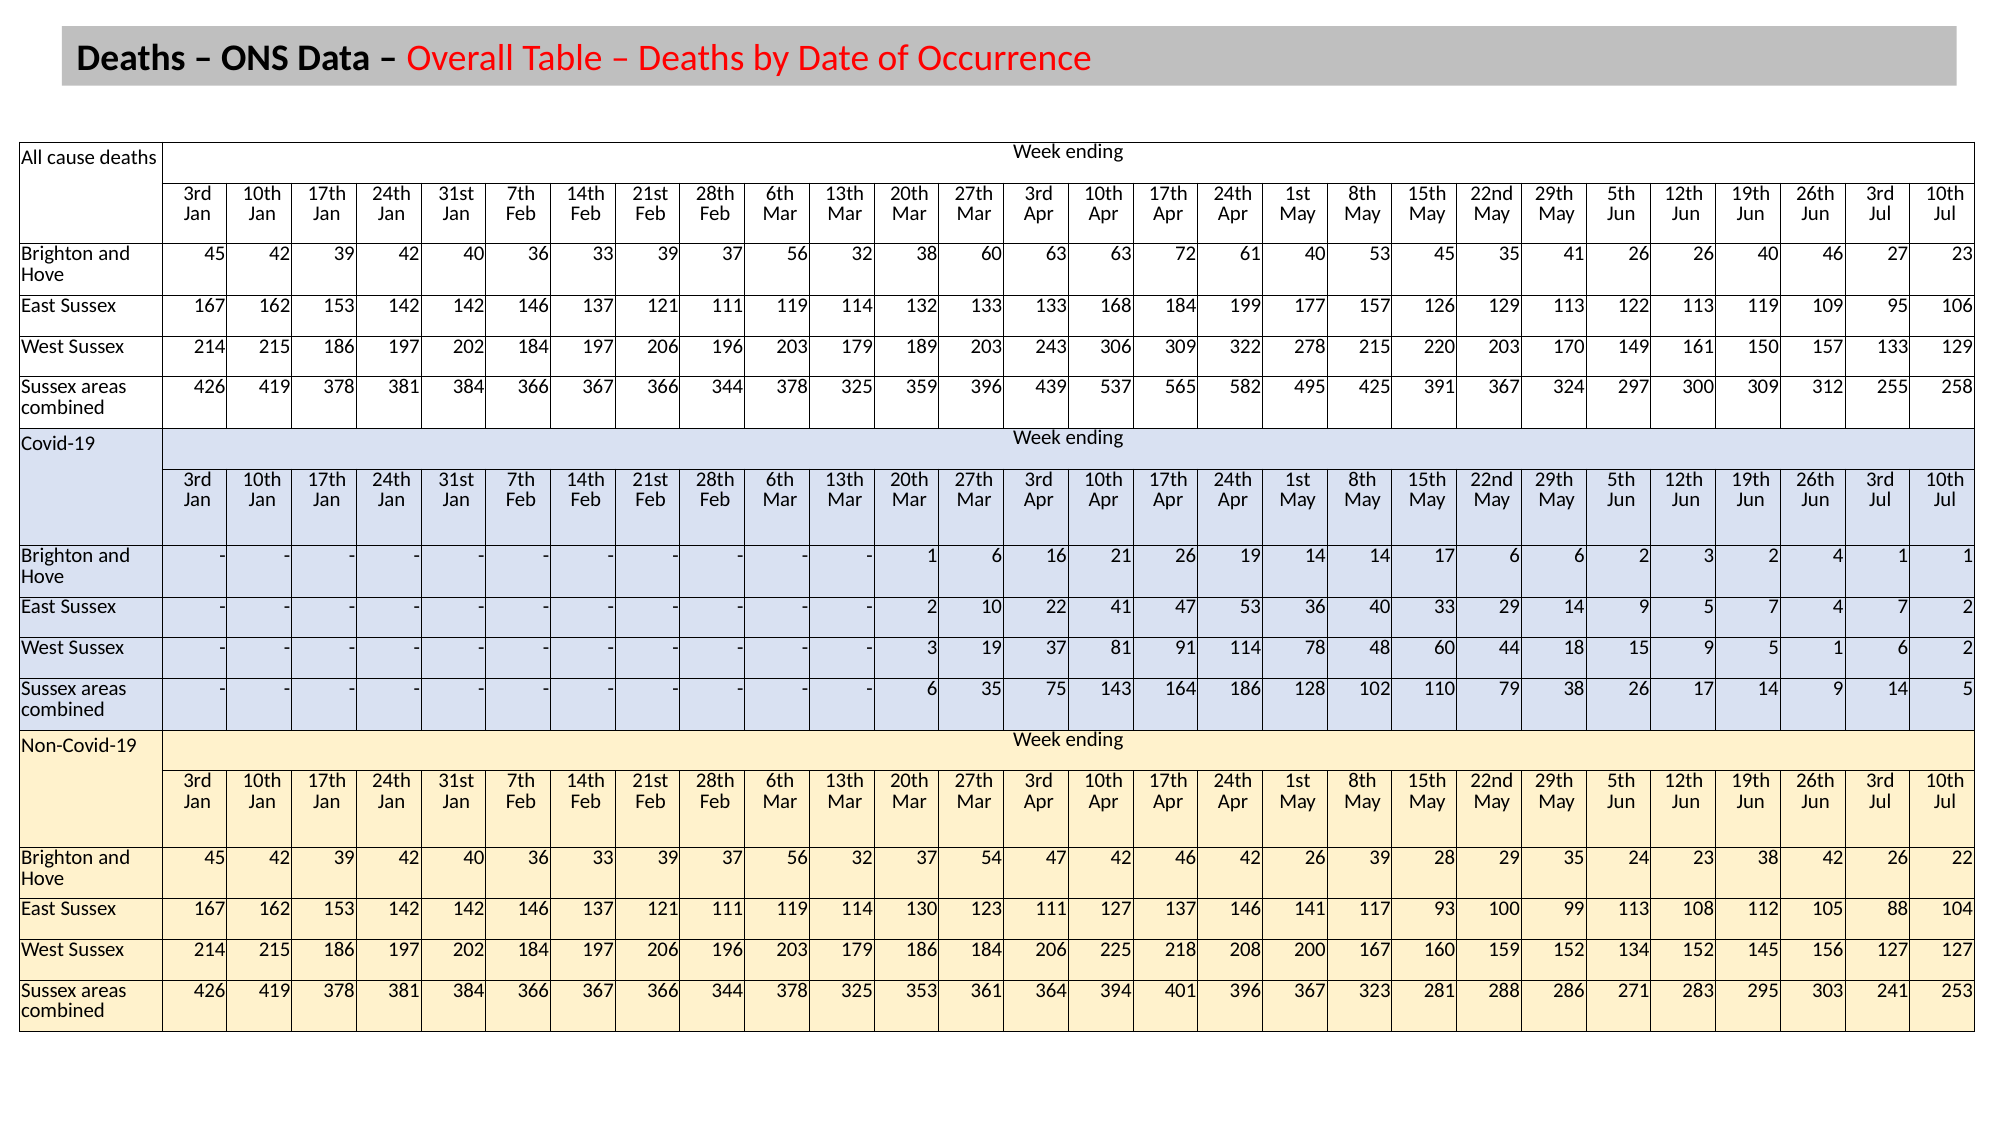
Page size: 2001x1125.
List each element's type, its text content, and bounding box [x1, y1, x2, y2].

table_cell 102 [1328, 679, 1391, 730]
table_cell 3rd Jul [1846, 771, 1909, 847]
table_cell 14 [1846, 679, 1909, 730]
table_cell 203 [745, 337, 809, 376]
table_cell 31st Jan [422, 470, 485, 545]
table_cell - [357, 598, 421, 637]
table_cell 99 [1522, 899, 1586, 939]
table_cell 344 [680, 981, 744, 1031]
table_cell 39 [292, 244, 356, 295]
table_cell 42 [227, 244, 291, 295]
table_cell - [486, 546, 550, 597]
table_cell 21st Feb [616, 470, 679, 545]
table_cell 26 [1651, 244, 1715, 295]
table_cell 14th Feb [551, 184, 615, 243]
table_cell 396 [1198, 981, 1262, 1031]
table_cell 196 [680, 337, 744, 376]
table_cell 42 [1069, 848, 1133, 898]
table_cell 295 [1716, 981, 1780, 1031]
table_cell 6 [1846, 638, 1909, 678]
table_cell 113 [1587, 899, 1650, 939]
table_cell 110 [1392, 679, 1456, 730]
table_cell 122 [1587, 296, 1650, 336]
table_cell 39 [616, 848, 679, 898]
table_cell 214 [163, 337, 226, 376]
table_cell 19 [939, 638, 1003, 678]
table_cell 142 [422, 296, 485, 336]
table_cell 106 [1910, 296, 1974, 336]
table_cell 47 [1004, 848, 1068, 898]
table_cell 37 [680, 848, 744, 898]
table_cell 14 [1716, 679, 1780, 730]
table_cell 105 [1781, 899, 1845, 939]
table_cell 15th May [1392, 771, 1456, 847]
table_cell 145 [1716, 940, 1780, 980]
table_cell 3rd Jan [163, 470, 226, 545]
table_cell 10th Apr [1069, 184, 1133, 243]
table_cell 48 [1328, 638, 1391, 678]
table_cell 29th May [1522, 470, 1586, 545]
table_cell 128 [1263, 679, 1327, 730]
table_cell 161 [1651, 337, 1715, 376]
table_cell 17th Apr [1134, 470, 1197, 545]
table_cell 10th Jul [1910, 184, 1974, 243]
table_cell 202 [422, 940, 485, 980]
table_cell Sussex areas combined [20, 377, 162, 428]
table_cell 111 [1004, 899, 1068, 939]
table_cell 426 [163, 377, 226, 428]
table_cell 184 [1134, 296, 1197, 336]
table_cell 1st May [1263, 184, 1327, 243]
table_cell 378 [745, 377, 809, 428]
table_cell - [616, 598, 679, 637]
table_cell 141 [1263, 899, 1327, 939]
table_cell 18 [1522, 638, 1586, 678]
table_cell 127 [1910, 940, 1974, 980]
table_cell 10th Jan [227, 470, 291, 545]
table_cell 184 [486, 337, 550, 376]
table_cell 309 [1134, 337, 1197, 376]
table_cell 168 [1069, 296, 1133, 336]
table_cell 186 [1198, 679, 1262, 730]
table_cell 152 [1522, 940, 1586, 980]
table_cell - [292, 638, 356, 678]
table_cell 42 [1198, 848, 1262, 898]
table_cell 142 [357, 296, 421, 336]
table_cell - [745, 679, 809, 730]
table_cell 6th Mar [745, 184, 809, 243]
table_cell 22 [1910, 848, 1974, 898]
table_cell 167 [163, 296, 226, 336]
table_cell 10th Jul [1910, 470, 1974, 545]
table_cell 46 [1781, 244, 1845, 295]
table_cell 39 [616, 244, 679, 295]
table_cell 108 [1651, 899, 1715, 939]
table_cell 206 [1004, 940, 1068, 980]
table_cell 40 [1328, 598, 1391, 637]
table_cell 22nd May [1457, 771, 1521, 847]
table_cell 419 [227, 377, 291, 428]
table_cell 153 [292, 899, 356, 939]
table_cell 10th Jan [227, 184, 291, 243]
table_cell 24th Apr [1198, 470, 1262, 545]
table_cell 26 [1587, 244, 1650, 295]
table_cell 21st Feb [616, 184, 679, 243]
table_cell 17th Jan [292, 771, 356, 847]
table_cell 162 [227, 899, 291, 939]
table_cell 28th Feb [680, 184, 744, 243]
table_cell 537 [1069, 377, 1133, 428]
table_cell 425 [1328, 377, 1391, 428]
table_cell 42 [227, 848, 291, 898]
table_cell 53 [1198, 598, 1262, 637]
table_cell 56 [745, 244, 809, 295]
table_cell Sussex areas combined [20, 679, 162, 730]
table_cell 26th Jun [1781, 184, 1845, 243]
table_cell 42 [357, 244, 421, 295]
table_cell 495 [1263, 377, 1327, 428]
table_cell 206 [616, 940, 679, 980]
table_cell Brighton and Hove [20, 244, 162, 295]
table_cell 113 [1651, 296, 1715, 336]
table_cell 20th Mar [875, 470, 938, 545]
table_cell 177 [1263, 296, 1327, 336]
table_cell 45 [163, 244, 226, 295]
table_cell 14th Feb [551, 470, 615, 545]
table_cell 93 [1392, 899, 1456, 939]
table_cell 24th Jan [357, 771, 421, 847]
table_cell West Sussex [20, 940, 162, 980]
table_cell 253 [1910, 981, 1974, 1031]
table_cell 23 [1910, 244, 1974, 295]
table_cell 63 [1069, 244, 1133, 295]
table_cell 142 [357, 899, 421, 939]
table_cell 19 [1198, 546, 1262, 597]
table_cell 29th May [1522, 184, 1586, 243]
table_cell - [551, 638, 615, 678]
table_cell 153 [292, 296, 356, 336]
table_cell Brighton and Hove [20, 546, 162, 597]
table_cell 384 [422, 377, 485, 428]
table_cell 130 [875, 899, 938, 939]
table_cell 2 [1910, 638, 1974, 678]
table_cell 22 [1004, 598, 1068, 637]
table_cell 3rd Jan [163, 184, 226, 243]
table_cell 288 [1457, 981, 1521, 1031]
table_cell 31st Jan [422, 771, 485, 847]
table_cell 15th May [1392, 184, 1456, 243]
table_cell 40 [1263, 244, 1327, 295]
table_cell 121 [616, 899, 679, 939]
table_cell 109 [1781, 296, 1845, 336]
table_cell 157 [1781, 337, 1845, 376]
table_cell 17th Jan [292, 470, 356, 545]
table_cell 4 [1781, 546, 1845, 597]
table_cell 33 [551, 848, 615, 898]
table_cell East Sussex [20, 598, 162, 637]
table_cell 325 [810, 377, 874, 428]
table_cell 361 [939, 981, 1003, 1031]
table_cell - [422, 546, 485, 597]
table_cell 88 [1846, 899, 1909, 939]
table_cell 199 [1198, 296, 1262, 336]
table_cell 114 [810, 899, 874, 939]
table_cell 75 [1004, 679, 1068, 730]
table_cell 206 [616, 337, 679, 376]
table_cell 7 [1716, 598, 1780, 637]
table_cell 1 [1846, 546, 1909, 597]
table_cell 152 [1651, 940, 1715, 980]
table_cell 22nd May [1457, 184, 1521, 243]
table_cell Week ending [163, 731, 1974, 770]
table_cell 1 [1910, 546, 1974, 597]
table_cell 12th Jun [1651, 470, 1715, 545]
table_cell - [551, 598, 615, 637]
table_cell 220 [1392, 337, 1456, 376]
table_cell 300 [1651, 377, 1715, 428]
table_cell 78 [1263, 638, 1327, 678]
table_cell 8th May [1328, 184, 1391, 243]
table_cell 24 [1587, 848, 1650, 898]
table_cell 142 [422, 899, 485, 939]
table_cell 366 [486, 981, 550, 1031]
table_cell 582 [1198, 377, 1262, 428]
table_cell 37 [875, 848, 938, 898]
table_cell 19th Jun [1716, 470, 1780, 545]
table_cell 197 [357, 940, 421, 980]
table_cell 35 [1522, 848, 1586, 898]
table_cell 36 [1263, 598, 1327, 637]
table_cell 114 [1198, 638, 1262, 678]
table_cell - [486, 638, 550, 678]
table_cell 6 [1522, 546, 1586, 597]
table_cell 366 [486, 377, 550, 428]
table_cell 367 [1457, 377, 1521, 428]
table_cell 26th Jun [1781, 470, 1845, 545]
table_cell 278 [1263, 337, 1327, 376]
table_cell 63 [1004, 244, 1068, 295]
table_cell 26 [1587, 679, 1650, 730]
table_cell 79 [1457, 679, 1521, 730]
table_cell 2 [1910, 598, 1974, 637]
table_cell 32 [810, 848, 874, 898]
table_cell 271 [1587, 981, 1650, 1031]
table_cell 42 [1781, 848, 1845, 898]
table_cell 241 [1846, 981, 1909, 1031]
table_cell 60 [1392, 638, 1456, 678]
table_cell 28th Feb [680, 470, 744, 545]
table_cell 170 [1522, 337, 1586, 376]
table_cell 29th May [1522, 771, 1586, 847]
table_cell East Sussex [20, 296, 162, 336]
table_cell 359 [875, 377, 938, 428]
table_cell 17 [1392, 546, 1456, 597]
table_cell 133 [939, 296, 1003, 336]
table_cell - [680, 598, 744, 637]
table_cell 132 [875, 296, 938, 336]
table_cell - [422, 679, 485, 730]
table_cell 303 [1781, 981, 1845, 1031]
table_cell 41 [1069, 598, 1133, 637]
table_cell 7th Feb [486, 771, 550, 847]
table_cell - [227, 679, 291, 730]
table_cell 146 [1198, 899, 1262, 939]
table_cell 28 [1392, 848, 1456, 898]
table_cell 15 [1587, 638, 1650, 678]
table_cell - [163, 679, 226, 730]
table_cell 3 [1651, 546, 1715, 597]
table_cell 17th Jan [292, 184, 356, 243]
table_cell 283 [1651, 981, 1715, 1031]
table_cell 137 [1134, 899, 1197, 939]
table_cell 394 [1069, 981, 1133, 1031]
table_cell 21st Feb [616, 771, 679, 847]
table_cell 47 [1134, 598, 1197, 637]
table_cell 17 [1651, 679, 1715, 730]
table_cell 215 [1328, 337, 1391, 376]
table_cell - [227, 598, 291, 637]
table_cell 7th Feb [486, 470, 550, 545]
table_cell 203 [1457, 337, 1521, 376]
table_cell 225 [1069, 940, 1133, 980]
table_cell - [745, 598, 809, 637]
table_header Week ending [163, 143, 1974, 183]
table_cell 91 [1134, 638, 1197, 678]
table_cell 9 [1651, 638, 1715, 678]
table_cell 45 [1392, 244, 1456, 295]
table_cell 117 [1328, 899, 1391, 939]
table_cell 32 [810, 244, 874, 295]
table_cell 149 [1587, 337, 1650, 376]
table_cell Week ending [163, 429, 1974, 469]
table_cell 8th May [1328, 470, 1391, 545]
table_cell 40 [1716, 244, 1780, 295]
table_cell - [292, 598, 356, 637]
table_cell 134 [1587, 940, 1650, 980]
table_cell 111 [680, 296, 744, 336]
table_cell 104 [1910, 899, 1974, 939]
table_cell 146 [486, 296, 550, 336]
table_cell 419 [227, 981, 291, 1031]
table_cell 322 [1198, 337, 1262, 376]
table_cell 396 [939, 377, 1003, 428]
table_cell - [551, 546, 615, 597]
table_cell 297 [1587, 377, 1650, 428]
table_cell 14th Feb [551, 771, 615, 847]
table_cell 45 [163, 848, 226, 898]
table_cell 5 [1910, 679, 1974, 730]
table_cell 367 [551, 377, 615, 428]
table_cell - [680, 638, 744, 678]
table_cell 3rd Jul [1846, 470, 1909, 545]
table_cell - [163, 546, 226, 597]
table_cell 203 [745, 940, 809, 980]
table_cell 119 [745, 899, 809, 939]
table_cell 6th Mar [745, 771, 809, 847]
table_cell 306 [1069, 337, 1133, 376]
table_cell 112 [1716, 899, 1780, 939]
table_cell 243 [1004, 337, 1068, 376]
table_cell 13th Mar [810, 470, 874, 545]
table_cell 208 [1198, 940, 1262, 980]
table_cell 24th Jan [357, 470, 421, 545]
table_cell - [486, 598, 550, 637]
table_cell 127 [1069, 899, 1133, 939]
table_cell - [163, 598, 226, 637]
table_cell 565 [1134, 377, 1197, 428]
table_cell 6th Mar [745, 470, 809, 545]
table_cell 14 [1328, 546, 1391, 597]
table_cell 3rd Jul [1846, 184, 1909, 243]
table_cell 19th Jun [1716, 771, 1780, 847]
table_cell 36 [486, 848, 550, 898]
table_cell 10th Jul [1910, 771, 1974, 847]
table_cell 10 [939, 598, 1003, 637]
table_cell - [616, 638, 679, 678]
table_cell 114 [810, 296, 874, 336]
table_cell 133 [1004, 296, 1068, 336]
table_cell 364 [1004, 981, 1068, 1031]
table_cell 309 [1716, 377, 1780, 428]
table_cell 401 [1134, 981, 1197, 1031]
table_cell 184 [486, 940, 550, 980]
table_cell 16 [1004, 546, 1068, 597]
table_cell 202 [422, 337, 485, 376]
table_cell - [551, 679, 615, 730]
table_cell 13th Mar [810, 184, 874, 243]
table_cell 197 [551, 940, 615, 980]
table_cell - [163, 638, 226, 678]
table_cell 33 [1392, 598, 1456, 637]
table_cell 27th Mar [939, 470, 1003, 545]
table_cell 100 [1457, 899, 1521, 939]
table_cell 324 [1522, 377, 1586, 428]
table_cell 255 [1846, 377, 1909, 428]
table_cell - [810, 598, 874, 637]
table_cell 12th Jun [1651, 184, 1715, 243]
table_cell 3rd Apr [1004, 470, 1068, 545]
table_cell - [227, 546, 291, 597]
table_cell 286 [1522, 981, 1586, 1031]
table_cell West Sussex [20, 638, 162, 678]
table_cell 384 [422, 981, 485, 1031]
table_cell 391 [1392, 377, 1456, 428]
table_cell 378 [292, 981, 356, 1031]
table_cell 186 [292, 337, 356, 376]
table_cell 189 [875, 337, 938, 376]
table_cell 26th Jun [1781, 771, 1845, 847]
table_cell 126 [1392, 296, 1456, 336]
table_cell 146 [486, 899, 550, 939]
table_cell 6 [1457, 546, 1521, 597]
table_cell 15th May [1392, 470, 1456, 545]
table_cell 42 [357, 848, 421, 898]
table_cell 8th May [1328, 771, 1391, 847]
table_cell 5 [1716, 638, 1780, 678]
table_cell 6 [875, 679, 938, 730]
table_cell - [616, 679, 679, 730]
table_cell 17th Apr [1134, 771, 1197, 847]
table_cell 325 [810, 981, 874, 1031]
table_cell 113 [1522, 296, 1586, 336]
table_cell - [357, 546, 421, 597]
table_cell 10th Jan [227, 771, 291, 847]
table_cell 218 [1134, 940, 1197, 980]
table_cell 44 [1457, 638, 1521, 678]
table_cell - [616, 546, 679, 597]
table_cell 20th Mar [875, 771, 938, 847]
table_cell 61 [1198, 244, 1262, 295]
table_cell 381 [357, 981, 421, 1031]
table_cell 179 [810, 337, 874, 376]
table_cell 13th Mar [810, 771, 874, 847]
table_cell 197 [551, 337, 615, 376]
table_cell 111 [680, 899, 744, 939]
table_cell - [680, 679, 744, 730]
table_cell 38 [1522, 679, 1586, 730]
table_cell 366 [616, 981, 679, 1031]
table_cell 21 [1069, 546, 1133, 597]
table_cell 10th Apr [1069, 771, 1133, 847]
table_cell 36 [486, 244, 550, 295]
table_cell 37 [1004, 638, 1068, 678]
table_cell 5th Jun [1587, 184, 1650, 243]
table_cell 119 [1716, 296, 1780, 336]
table_cell West Sussex [20, 337, 162, 376]
table_cell 3rd Apr [1004, 771, 1068, 847]
table_cell 4 [1781, 598, 1845, 637]
table_cell 184 [939, 940, 1003, 980]
table_cell 17th Apr [1134, 184, 1197, 243]
table_cell 24th Apr [1198, 771, 1262, 847]
table_cell - [292, 679, 356, 730]
table_cell 2 [1587, 546, 1650, 597]
table_cell 40 [422, 848, 485, 898]
table_cell 367 [1263, 981, 1327, 1031]
table_cell 37 [680, 244, 744, 295]
table_cell 27th Mar [939, 184, 1003, 243]
table_cell 439 [1004, 377, 1068, 428]
table_cell 7 [1846, 598, 1909, 637]
table_cell 137 [551, 899, 615, 939]
table_cell 123 [939, 899, 1003, 939]
table_cell 159 [1457, 940, 1521, 980]
table_cell 81 [1069, 638, 1133, 678]
table_cell 156 [1781, 940, 1845, 980]
table_cell 28th Feb [680, 771, 744, 847]
table_cell 72 [1134, 244, 1197, 295]
table_cell 29 [1457, 598, 1521, 637]
table_cell - [745, 546, 809, 597]
table_cell 196 [680, 940, 744, 980]
table_cell - [745, 638, 809, 678]
table_cell 197 [357, 337, 421, 376]
table_cell 186 [292, 940, 356, 980]
table_cell 3rd Jan [163, 771, 226, 847]
table_cell 215 [227, 940, 291, 980]
table_cell 26 [1134, 546, 1197, 597]
table_cell 160 [1392, 940, 1456, 980]
table_cell 150 [1716, 337, 1780, 376]
table_cell 26 [1263, 848, 1327, 898]
table_cell 33 [551, 244, 615, 295]
table_cell 1st May [1263, 470, 1327, 545]
table_cell 5th Jun [1587, 470, 1650, 545]
table_cell 3 [875, 638, 938, 678]
table_cell 162 [227, 296, 291, 336]
table_cell 46 [1134, 848, 1197, 898]
table_cell 95 [1846, 296, 1909, 336]
table_cell 1 [1781, 638, 1845, 678]
table_cell 214 [163, 940, 226, 980]
table_cell 20th Mar [875, 184, 938, 243]
table_cell 426 [163, 981, 226, 1031]
table_cell - [357, 679, 421, 730]
table_cell 9 [1587, 598, 1650, 637]
table_cell - [292, 546, 356, 597]
table_cell 2 [1716, 546, 1780, 597]
table_cell 14 [1522, 598, 1586, 637]
table_cell - [486, 679, 550, 730]
table_cell 167 [1328, 940, 1391, 980]
table_cell 27 [1846, 244, 1909, 295]
table_cell Covid-19 [20, 429, 162, 545]
table_cell 203 [939, 337, 1003, 376]
table_cell 14 [1263, 546, 1327, 597]
table_cell 133 [1846, 337, 1909, 376]
table_cell 23 [1651, 848, 1715, 898]
table_cell 281 [1392, 981, 1456, 1031]
table_cell 137 [551, 296, 615, 336]
table_cell Non-Covid-19 [20, 731, 162, 847]
table_cell 35 [1457, 244, 1521, 295]
table_cell 5th Jun [1587, 771, 1650, 847]
table_cell 312 [1781, 377, 1845, 428]
table_cell 7th Feb [486, 184, 550, 243]
table_cell 179 [810, 940, 874, 980]
table_cell 38 [875, 244, 938, 295]
table_cell - [810, 679, 874, 730]
text_box Deaths – ONS Data – Overall Table – Deaths by Date of Occurrence [61, 26, 1957, 86]
table_cell 381 [357, 377, 421, 428]
table_cell 27th Mar [939, 771, 1003, 847]
table_cell 6 [939, 546, 1003, 597]
table_cell 2 [875, 598, 938, 637]
table_cell 39 [1328, 848, 1391, 898]
table_cell 24th Jan [357, 184, 421, 243]
table_cell - [357, 638, 421, 678]
table_cell - [422, 598, 485, 637]
table_cell 127 [1846, 940, 1909, 980]
table_cell 9 [1781, 679, 1845, 730]
table_cell 1st May [1263, 771, 1327, 847]
table_cell East Sussex [20, 899, 162, 939]
table_cell 41 [1522, 244, 1586, 295]
table_cell 26 [1846, 848, 1909, 898]
table_cell 24th Apr [1198, 184, 1262, 243]
table_cell 54 [939, 848, 1003, 898]
table_header All cause deaths [20, 143, 162, 243]
table_cell - [422, 638, 485, 678]
table_cell 366 [616, 377, 679, 428]
table_cell 40 [422, 244, 485, 295]
table_cell 143 [1069, 679, 1133, 730]
table_cell 12th Jun [1651, 771, 1715, 847]
table_cell - [810, 638, 874, 678]
table_cell 35 [939, 679, 1003, 730]
table_cell 323 [1328, 981, 1391, 1031]
table_cell 53 [1328, 244, 1391, 295]
table_cell 31st Jan [422, 184, 485, 243]
table_cell - [680, 546, 744, 597]
table_cell 10th Apr [1069, 470, 1133, 545]
table_cell 157 [1328, 296, 1391, 336]
table_cell 200 [1263, 940, 1327, 980]
table_cell 22nd May [1457, 470, 1521, 545]
table_cell 56 [745, 848, 809, 898]
table_cell 167 [163, 899, 226, 939]
table_cell - [810, 546, 874, 597]
table_cell 1 [875, 546, 938, 597]
table_cell 353 [875, 981, 938, 1031]
table_cell 3rd Apr [1004, 184, 1068, 243]
table_cell 129 [1457, 296, 1521, 336]
table_cell 39 [292, 848, 356, 898]
table_cell Brighton and Hove [20, 848, 162, 898]
table_cell 60 [939, 244, 1003, 295]
table_cell 378 [292, 377, 356, 428]
table_cell 29 [1457, 848, 1521, 898]
table_cell 258 [1910, 377, 1974, 428]
table_cell 367 [551, 981, 615, 1031]
table_cell 164 [1134, 679, 1197, 730]
table_cell 344 [680, 377, 744, 428]
table_cell - [227, 638, 291, 678]
table_cell 5 [1651, 598, 1715, 637]
table_cell 121 [616, 296, 679, 336]
table_cell 19th Jun [1716, 184, 1780, 243]
table_cell Sussex areas combined [20, 981, 162, 1031]
table_cell 119 [745, 296, 809, 336]
table_cell 186 [875, 940, 938, 980]
table_cell 378 [745, 981, 809, 1031]
table_cell 215 [227, 337, 291, 376]
table_cell 38 [1716, 848, 1780, 898]
table_cell 129 [1910, 337, 1974, 376]
